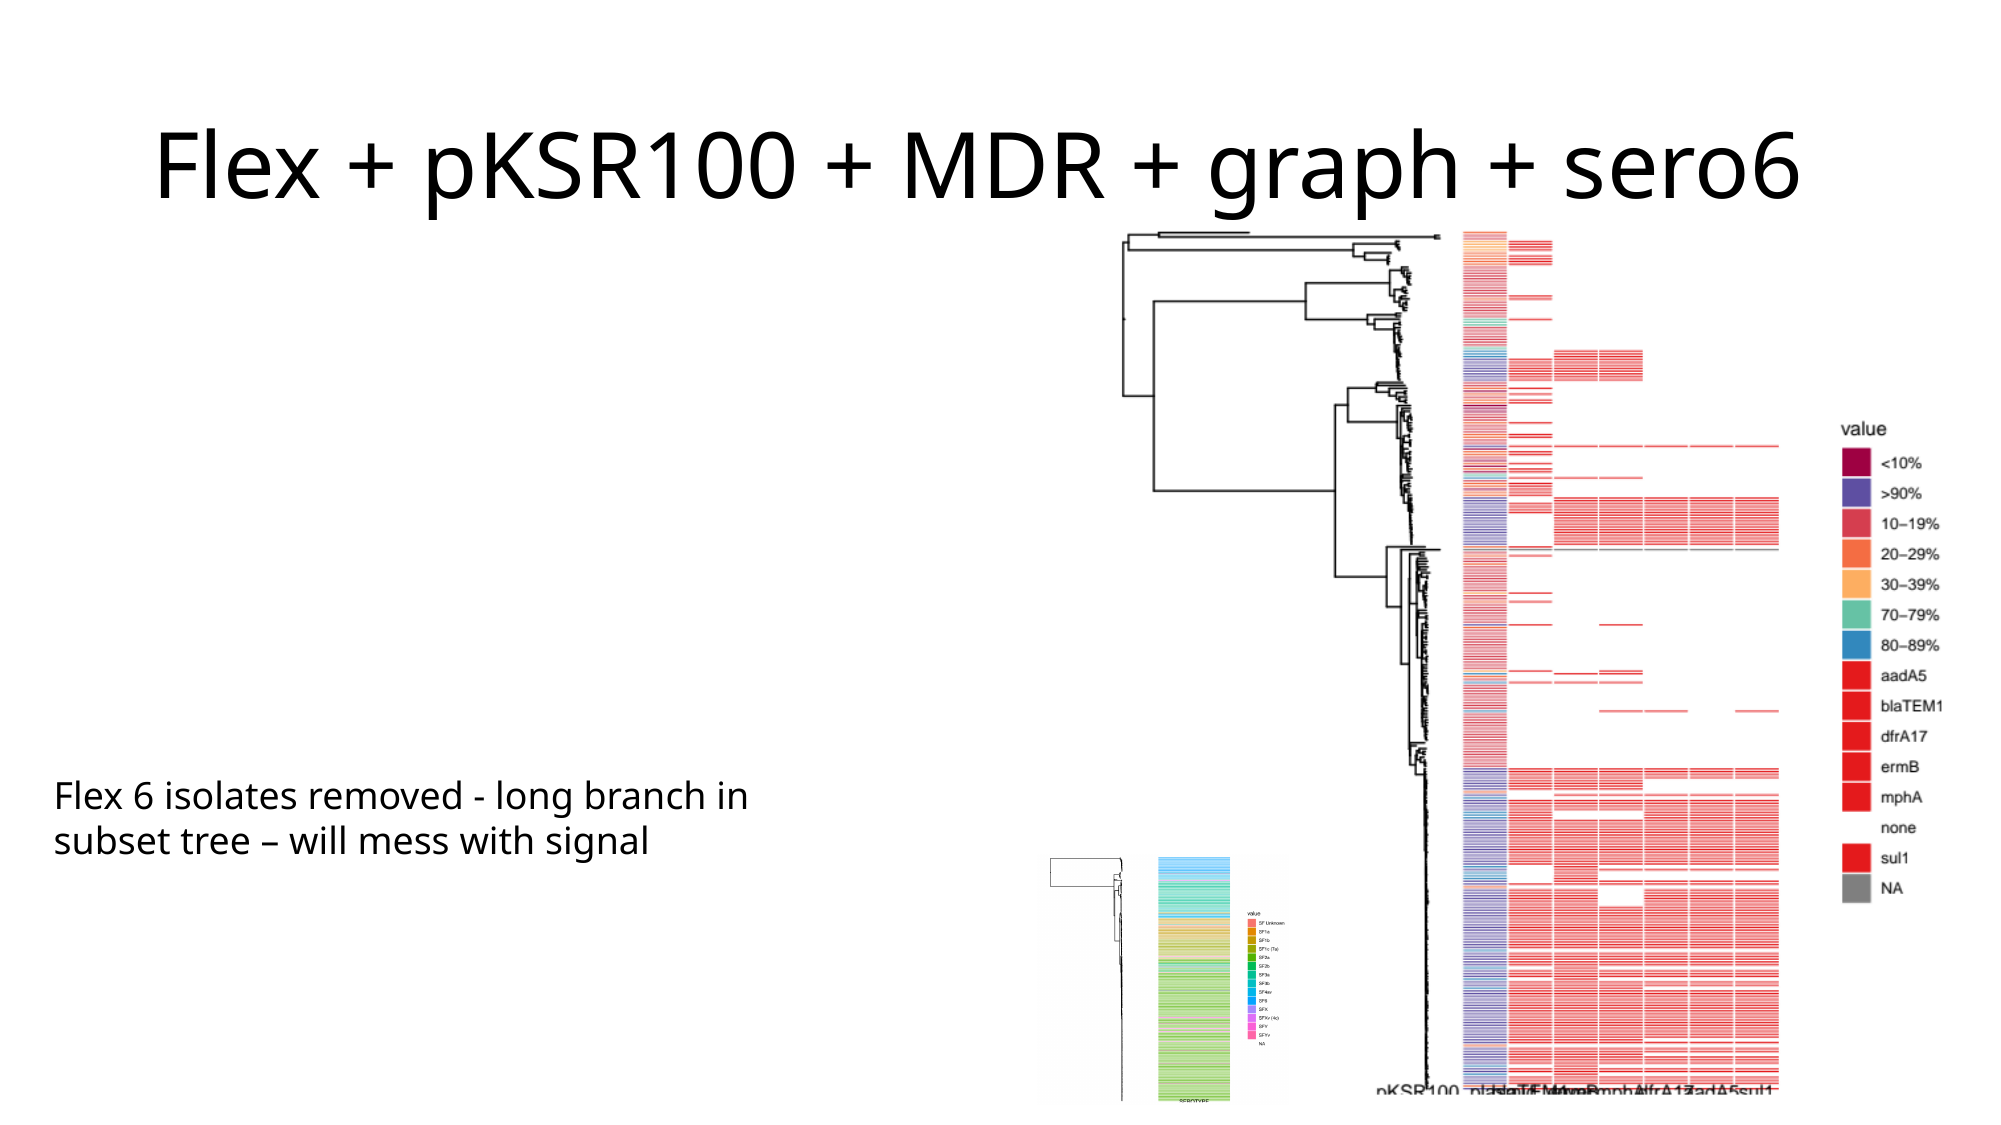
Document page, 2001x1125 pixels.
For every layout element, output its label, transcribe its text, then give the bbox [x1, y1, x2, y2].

title Flex + pKSR100 + MDR + graph + sero6 [137, 59, 1863, 278]
text_box Flex 6 isolates removed - long branch in subset tree – will mess with signal [38, 764, 850, 870]
picture [1037, 220, 1962, 1106]
